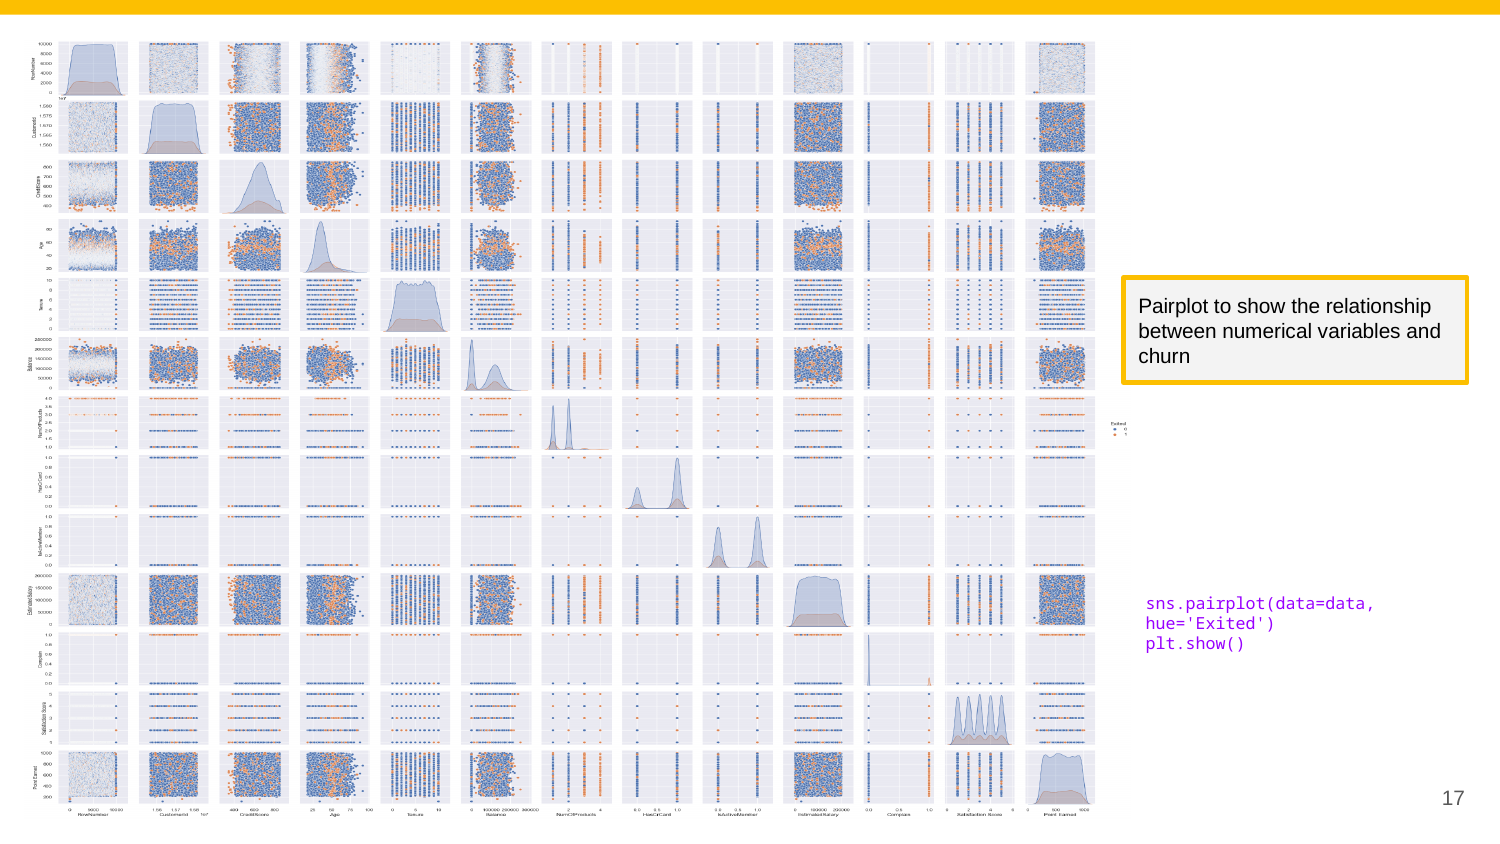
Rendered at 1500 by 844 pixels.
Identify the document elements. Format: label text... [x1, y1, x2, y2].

picture [24, 39, 1131, 819]
slide_number ‹#› [1389, 764, 1480, 830]
text_box Pairplot to show the relationship between numerical variables and churn [1135, 277, 1467, 383]
text_box [0, 0, 1500, 15]
text_box sns.pairplot(data=data, hue='Exited') plt.show() [1135, 578, 1453, 669]
